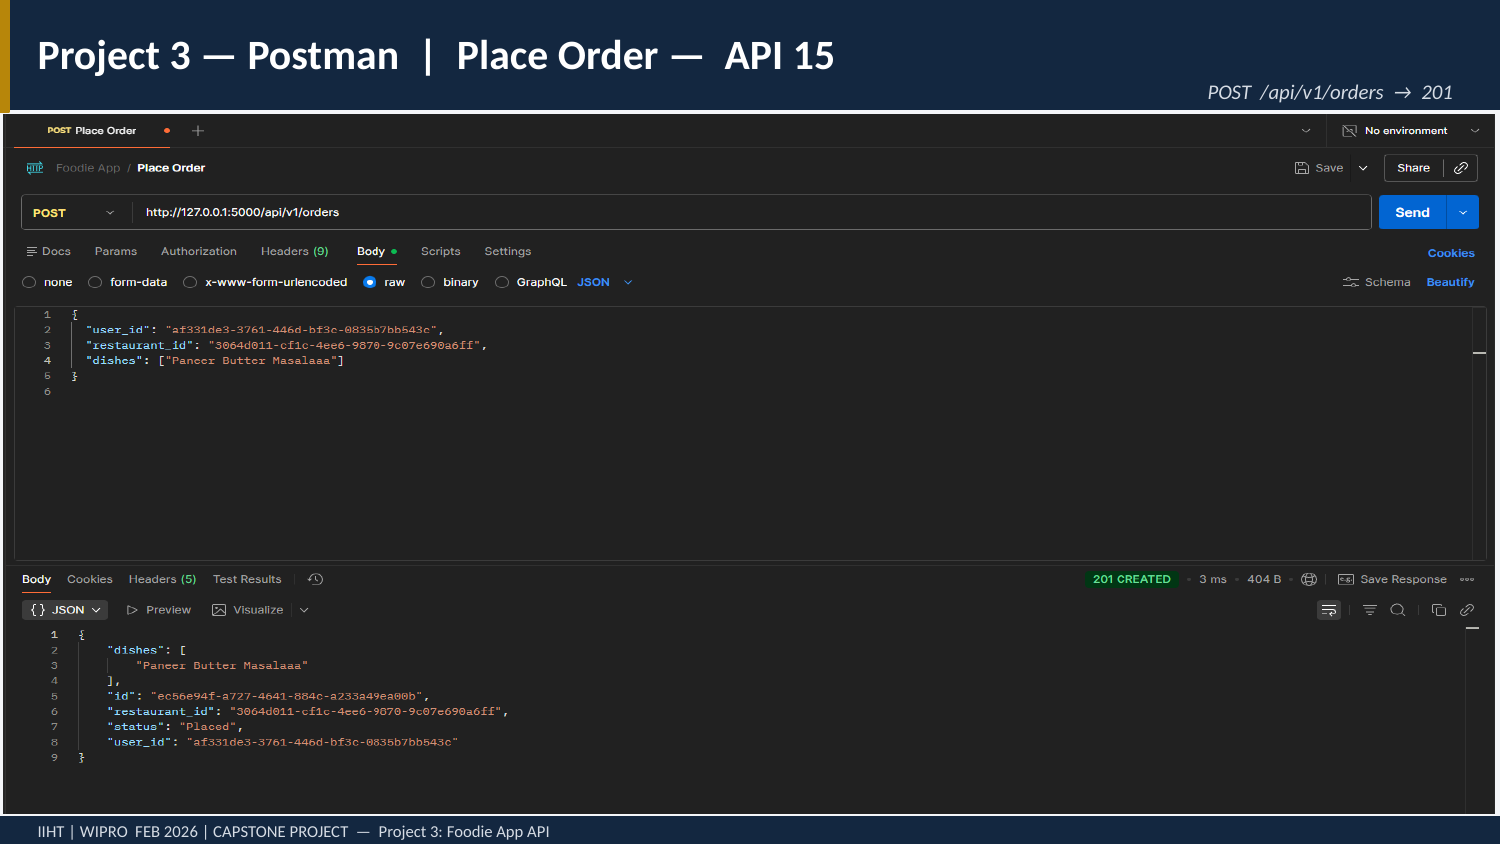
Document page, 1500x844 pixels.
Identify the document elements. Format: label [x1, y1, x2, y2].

text_box [0, 0, 1500, 113]
text_box [0, 817, 1500, 844]
picture [3, 114, 1495, 814]
